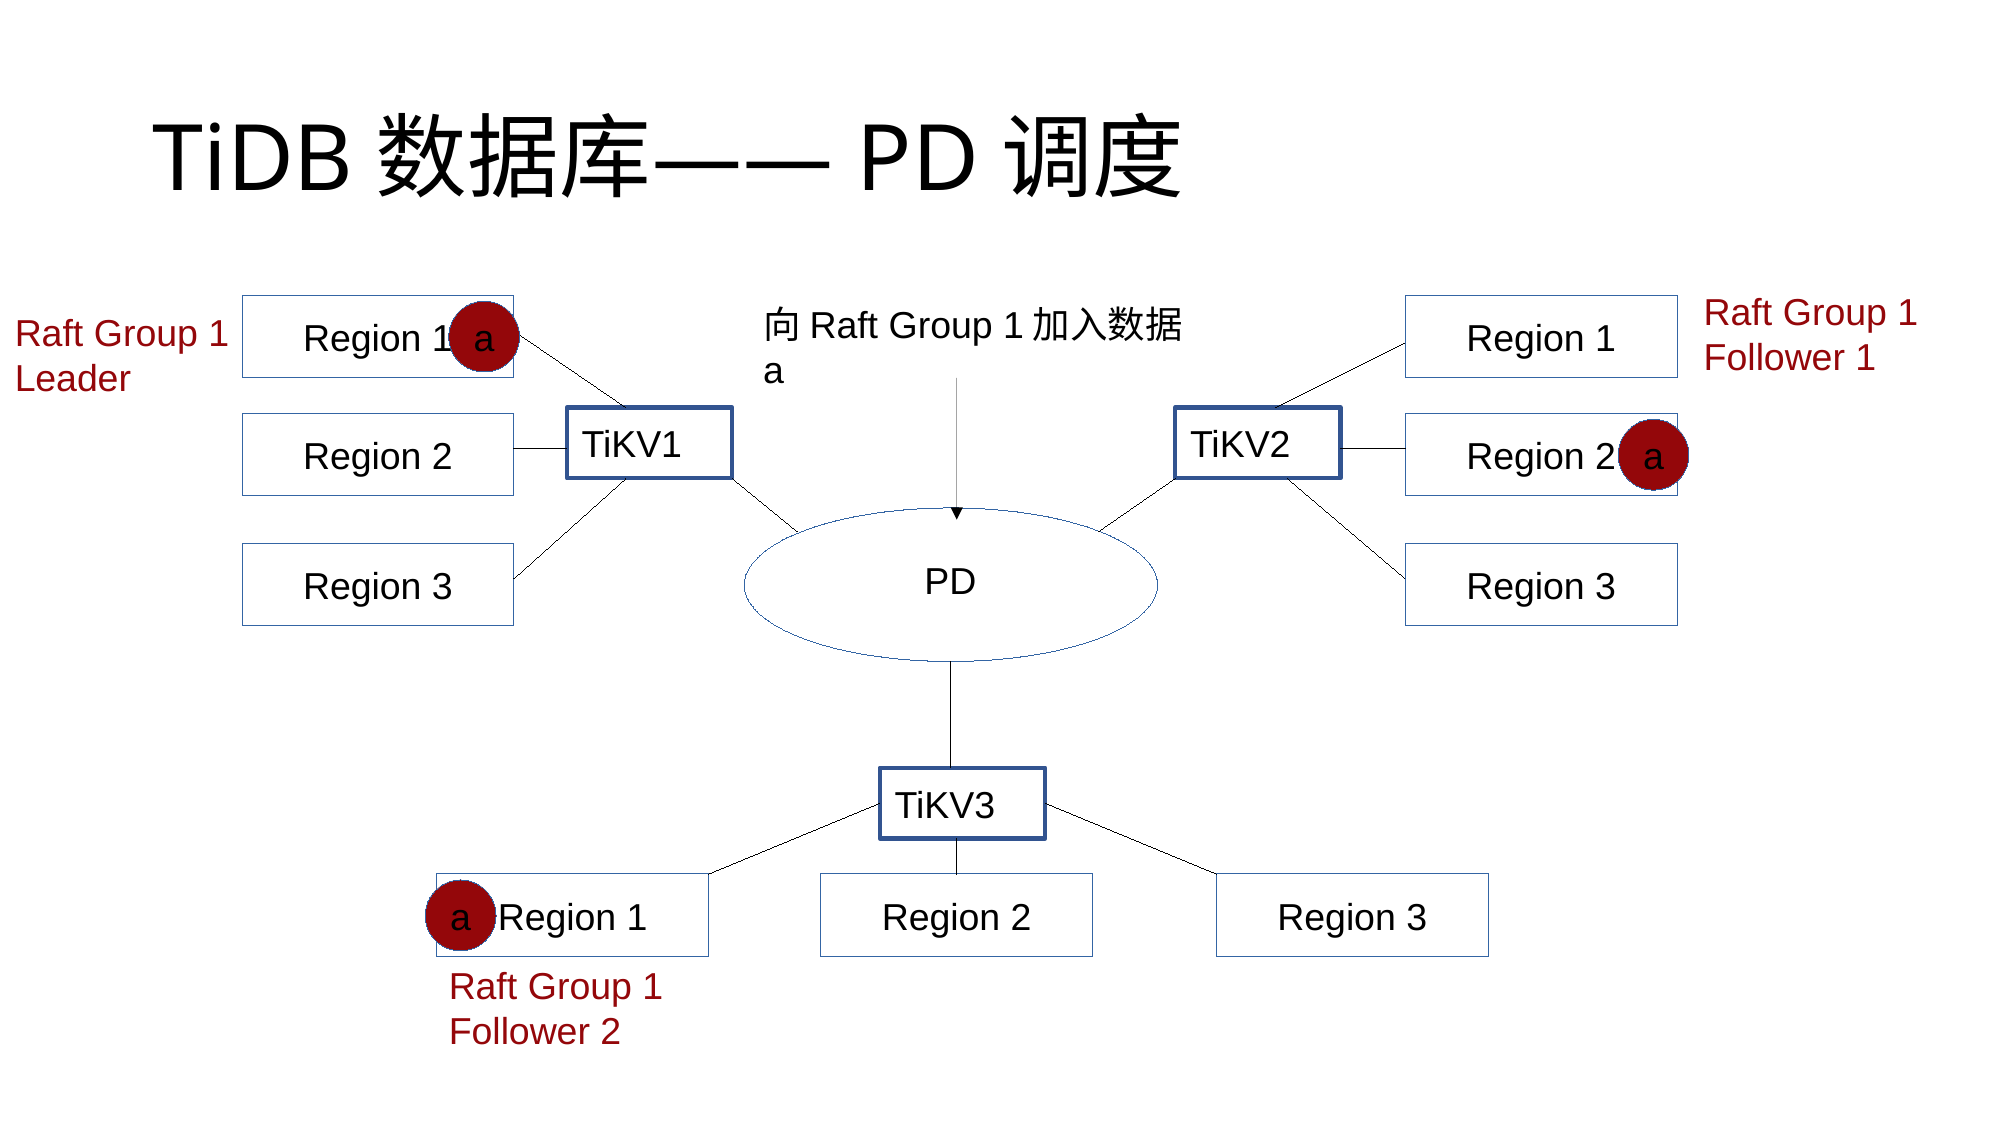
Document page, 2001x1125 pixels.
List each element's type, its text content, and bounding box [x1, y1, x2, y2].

text_box Region 1 [1405, 295, 1678, 378]
text_box a [448, 301, 520, 372]
text_box Region 3 [1405, 543, 1678, 626]
text_box Raft Group 1 Follower 2 [448, 962, 685, 1057]
text_box Region 3 [1216, 873, 1489, 957]
text_box [744, 507, 1158, 662]
text_box Raft Group 1 Follower 1 [1688, 280, 1937, 380]
text_box Region 1 [436, 873, 709, 957]
text_box TiDB数据库——PD调度 [137, 52, 1863, 270]
text_box Region 2 [1405, 413, 1678, 496]
text_box TiKV1 [565, 405, 734, 480]
text_box Raft Group 1 Leader [0, 301, 272, 402]
text_box a [425, 879, 497, 951]
text_box [950, 377, 963, 520]
text_box Region 1 [242, 295, 514, 378]
text_box Region 2 [820, 873, 1093, 957]
text_box a [1618, 419, 1689, 491]
text_box Region 2 [242, 413, 514, 496]
text_box TiKV3 [878, 766, 1047, 841]
text_box TiKV2 [1173, 405, 1343, 480]
text_box Region 3 [242, 543, 514, 626]
text_box PD [909, 549, 999, 607]
text_box 向Raft Group 1加入数据 a [748, 293, 1227, 366]
